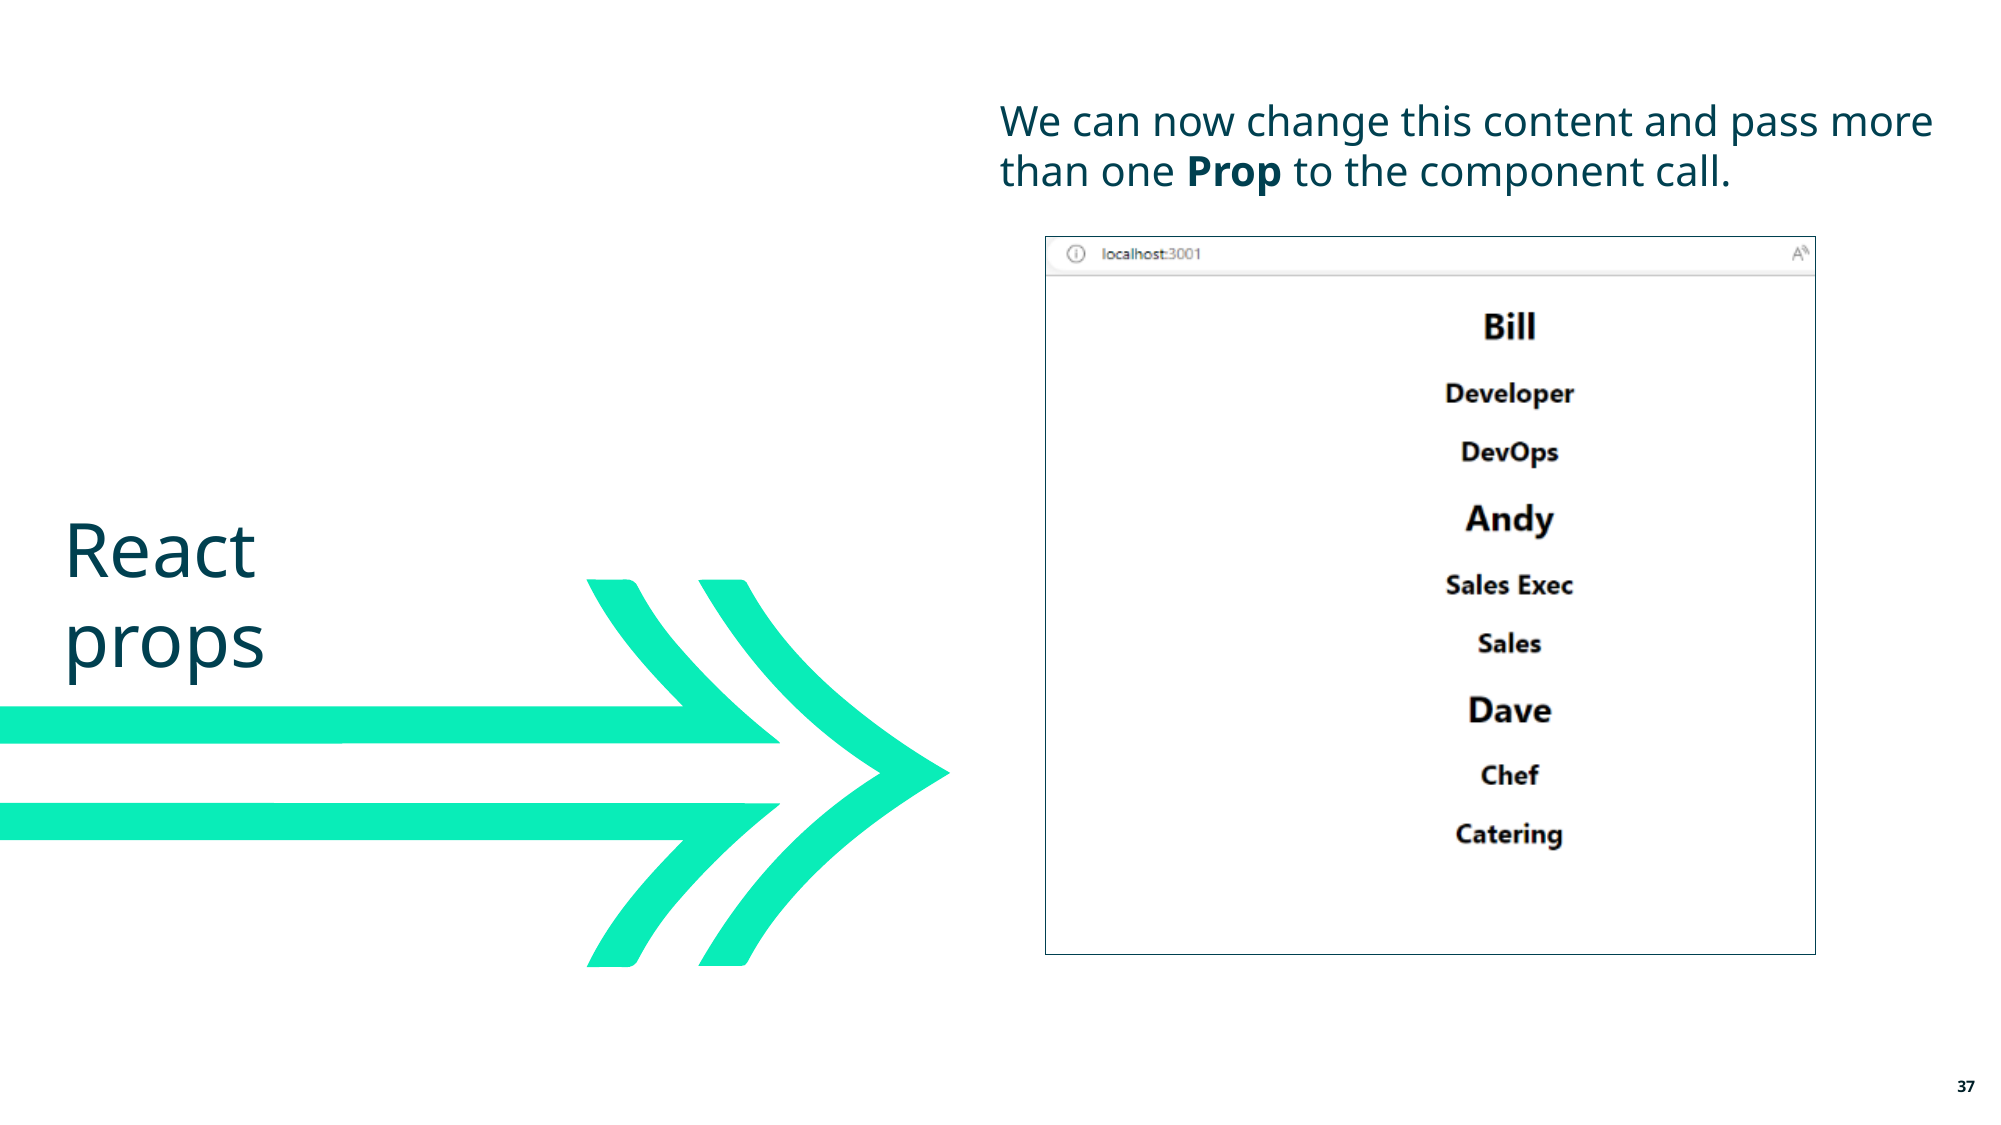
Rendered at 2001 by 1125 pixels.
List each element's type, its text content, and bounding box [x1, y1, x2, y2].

slide_number 37 [1846, 1068, 1976, 1098]
list React props [63, 203, 670, 683]
picture [1047, 238, 1814, 953]
list We can now change this content and pass more than one Prop to the component call. [999, 95, 1939, 1063]
